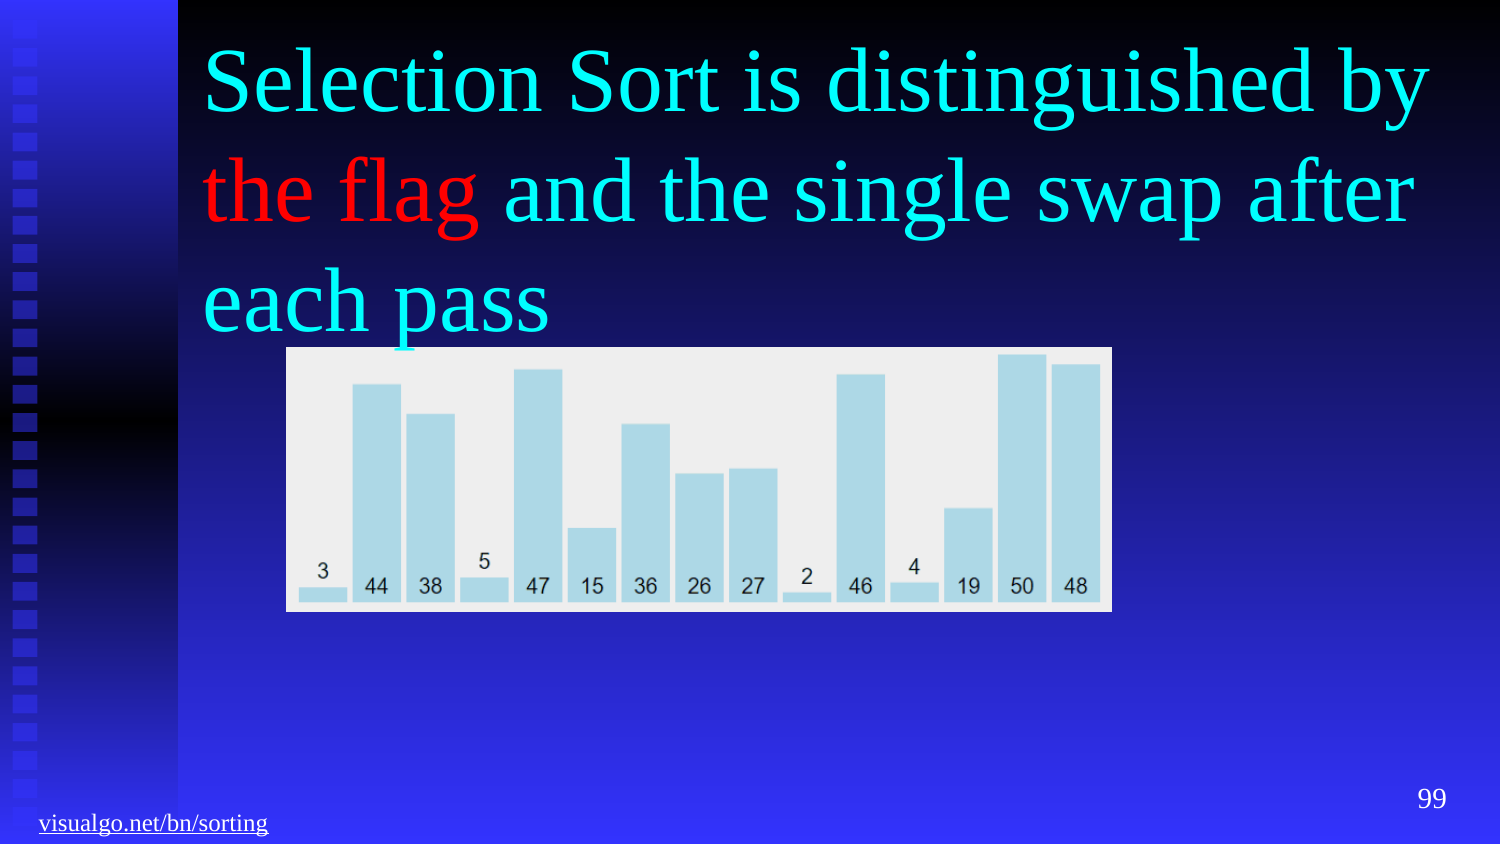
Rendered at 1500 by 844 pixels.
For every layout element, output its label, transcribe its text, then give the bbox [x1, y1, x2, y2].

text_box ‹#› [1149, 768, 1463, 826]
title Selection Sort is distinguished by the flag and the single swap after each pass [187, 45, 1463, 325]
text_box visualgo.net/bn/sorting [23, 790, 287, 836]
picture [286, 347, 1112, 613]
